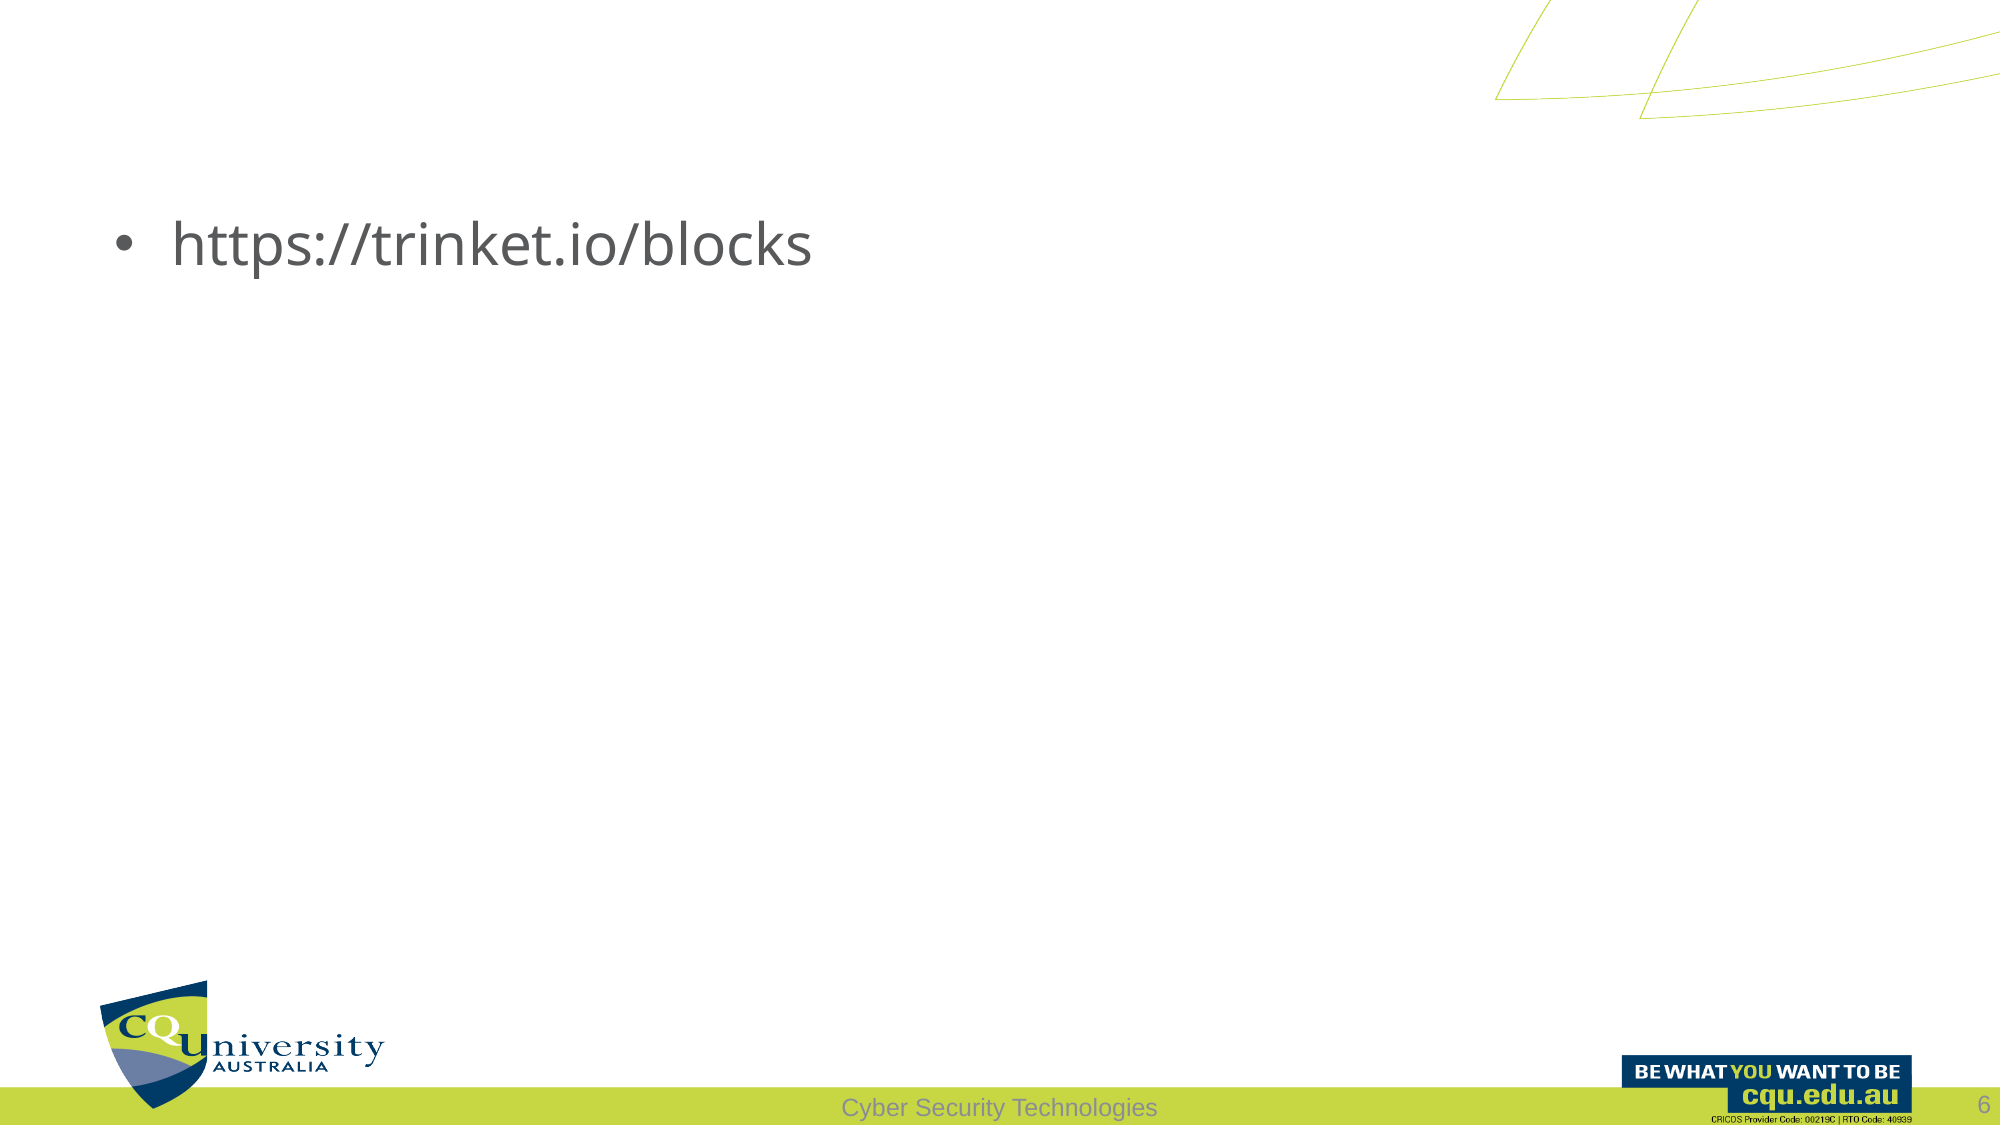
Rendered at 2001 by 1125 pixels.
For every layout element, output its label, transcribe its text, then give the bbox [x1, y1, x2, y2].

footer Cyber Security Technologies [683, 1076, 1317, 1125]
slide_number 6 [1539, 1073, 2000, 1125]
list https://trinket.io/blocks [99, 199, 1900, 958]
picture [0, 0, 2000, 1125]
